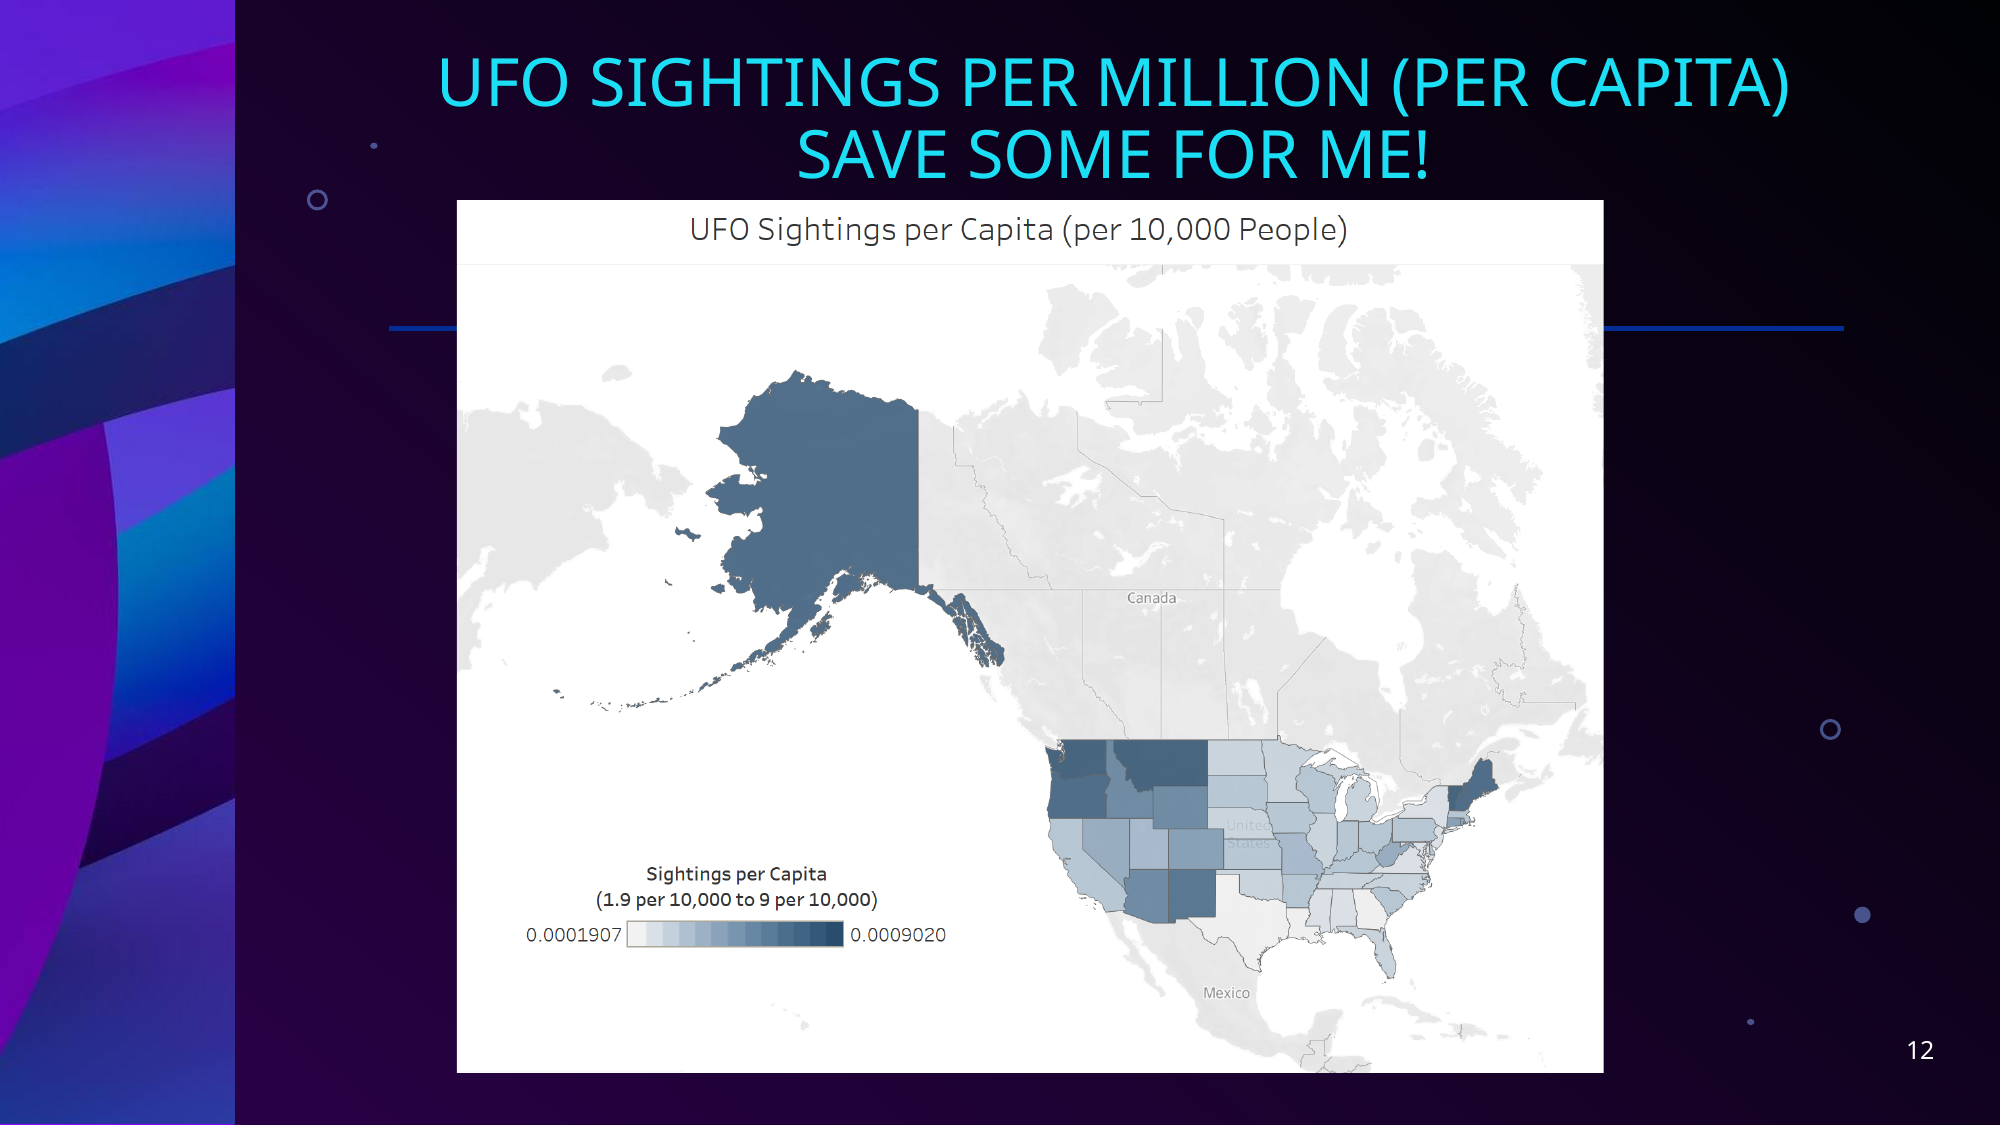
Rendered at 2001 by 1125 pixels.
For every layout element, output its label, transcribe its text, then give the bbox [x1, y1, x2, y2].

picture [456, 200, 1604, 1073]
title UFO sightings Per million (Per capita) Save some for me! [396, 107, 1848, 201]
slide_number 12 [1499, 1021, 1950, 1082]
picture [0, 0, 235, 1124]
